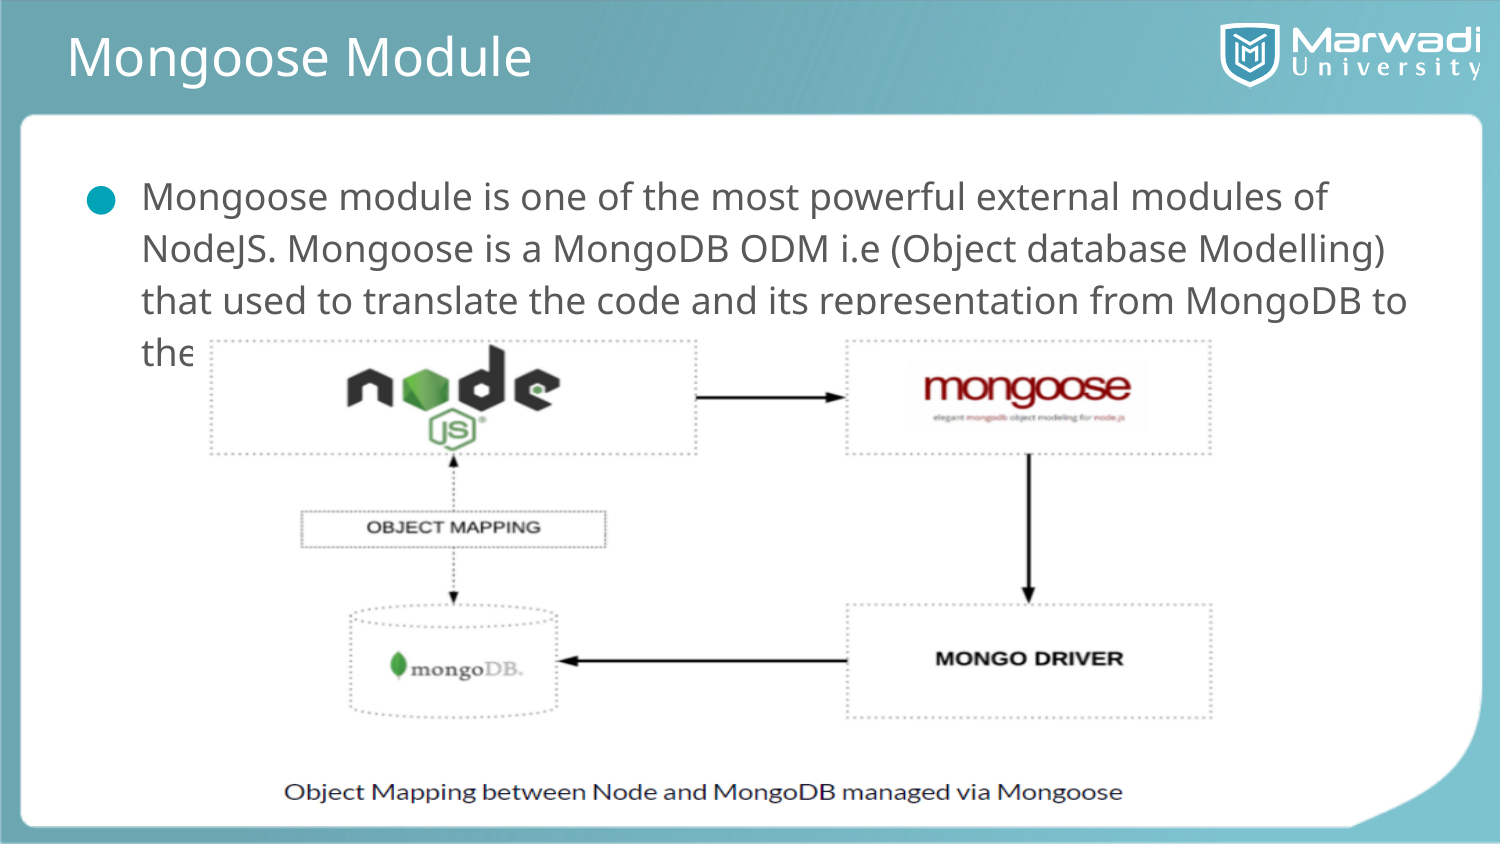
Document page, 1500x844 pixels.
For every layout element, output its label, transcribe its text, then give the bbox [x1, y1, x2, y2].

picture [0, 0, 1500, 844]
title Mongoose Module [51, 8, 1023, 103]
list Mongoose module is one of the most powerful external modules of NodeJS. Mongoose is a MongoDB ODM i.e (Object database Modelling) that used to translate the code and its representation from MongoDB to the Node.js server. [51, 151, 1449, 796]
